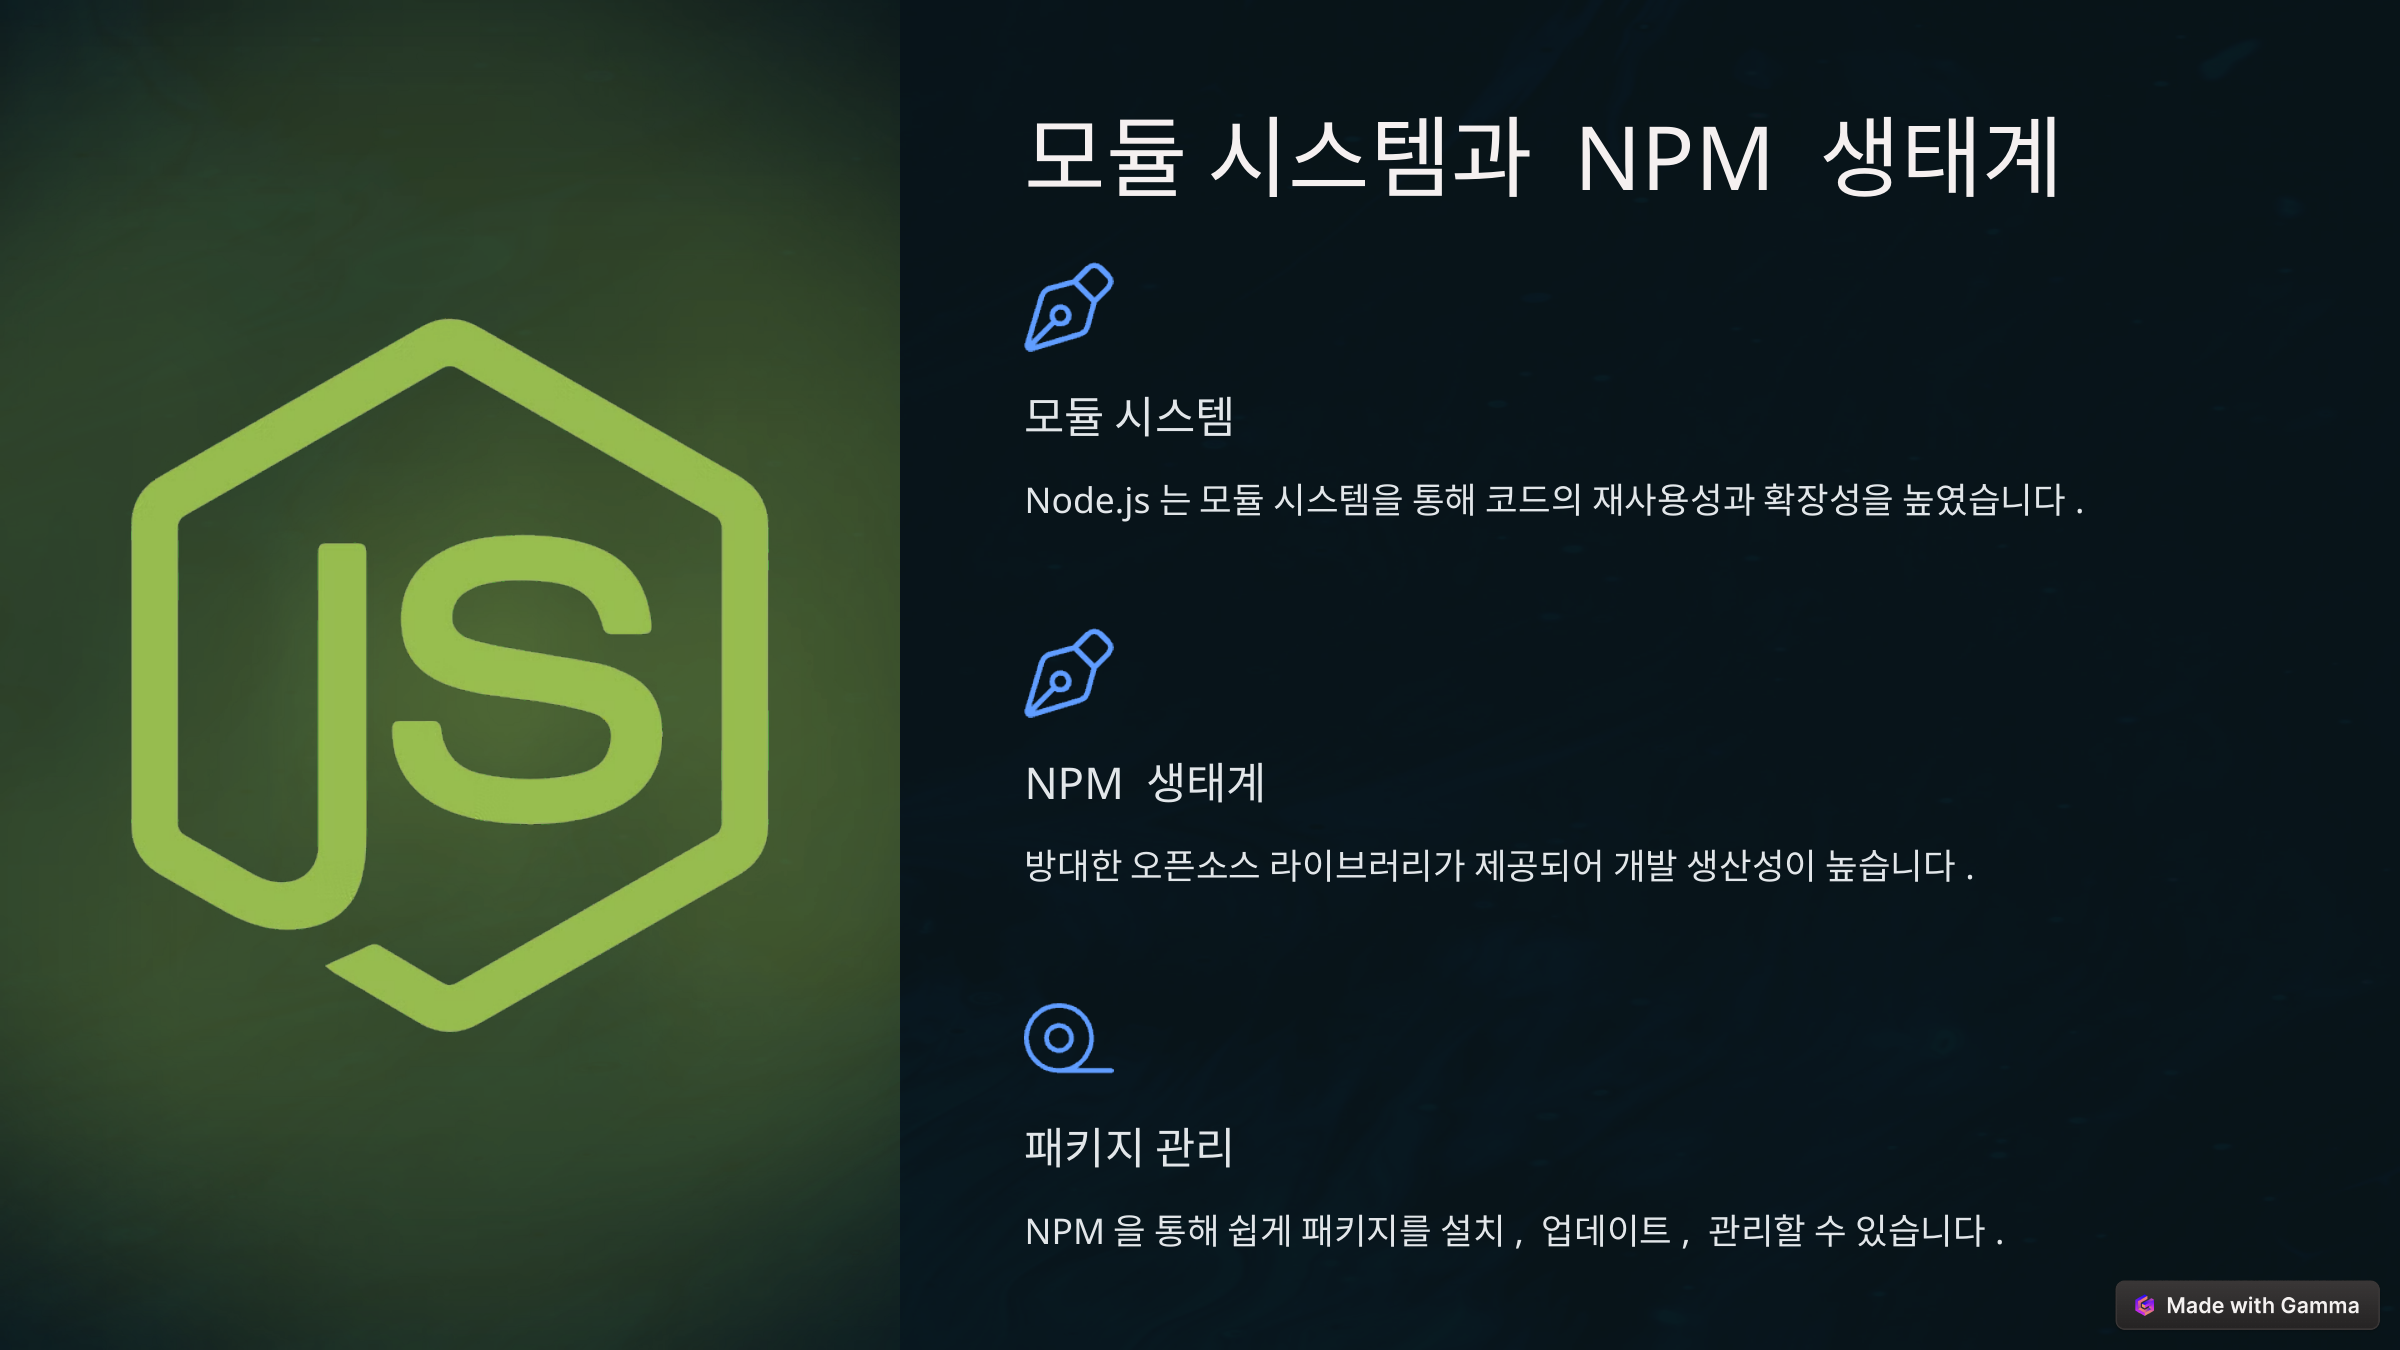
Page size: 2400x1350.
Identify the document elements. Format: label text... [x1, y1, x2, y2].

text_box 모듈 시스템과 NPM 생태계 [1024, 97, 2043, 210]
picture [1024, 993, 1114, 1083]
picture [2106, 1271, 2389, 1339]
text_box 패키지 관리 [1024, 1118, 1470, 1175]
picture [0, 0, 900, 1350]
text_box NPM을 통해 쉽게 패키지를 설치, 업데이트, 관리할 수 있습니다. [1024, 1195, 2276, 1253]
text_box 모듈 시스템 [1024, 387, 1470, 443]
text_box 방대한 오픈소스 라이브러리가 제공되어 개발 생산성이 높습니다. [1024, 829, 2276, 887]
picture [1024, 628, 1114, 718]
text_box Node.js는 모듈 시스템을 통해 코드의 재사용성과 확장성을 높였습니다. [1024, 464, 2276, 522]
picture [1024, 262, 1114, 352]
text_box NPM 생태계 [1024, 752, 1470, 809]
